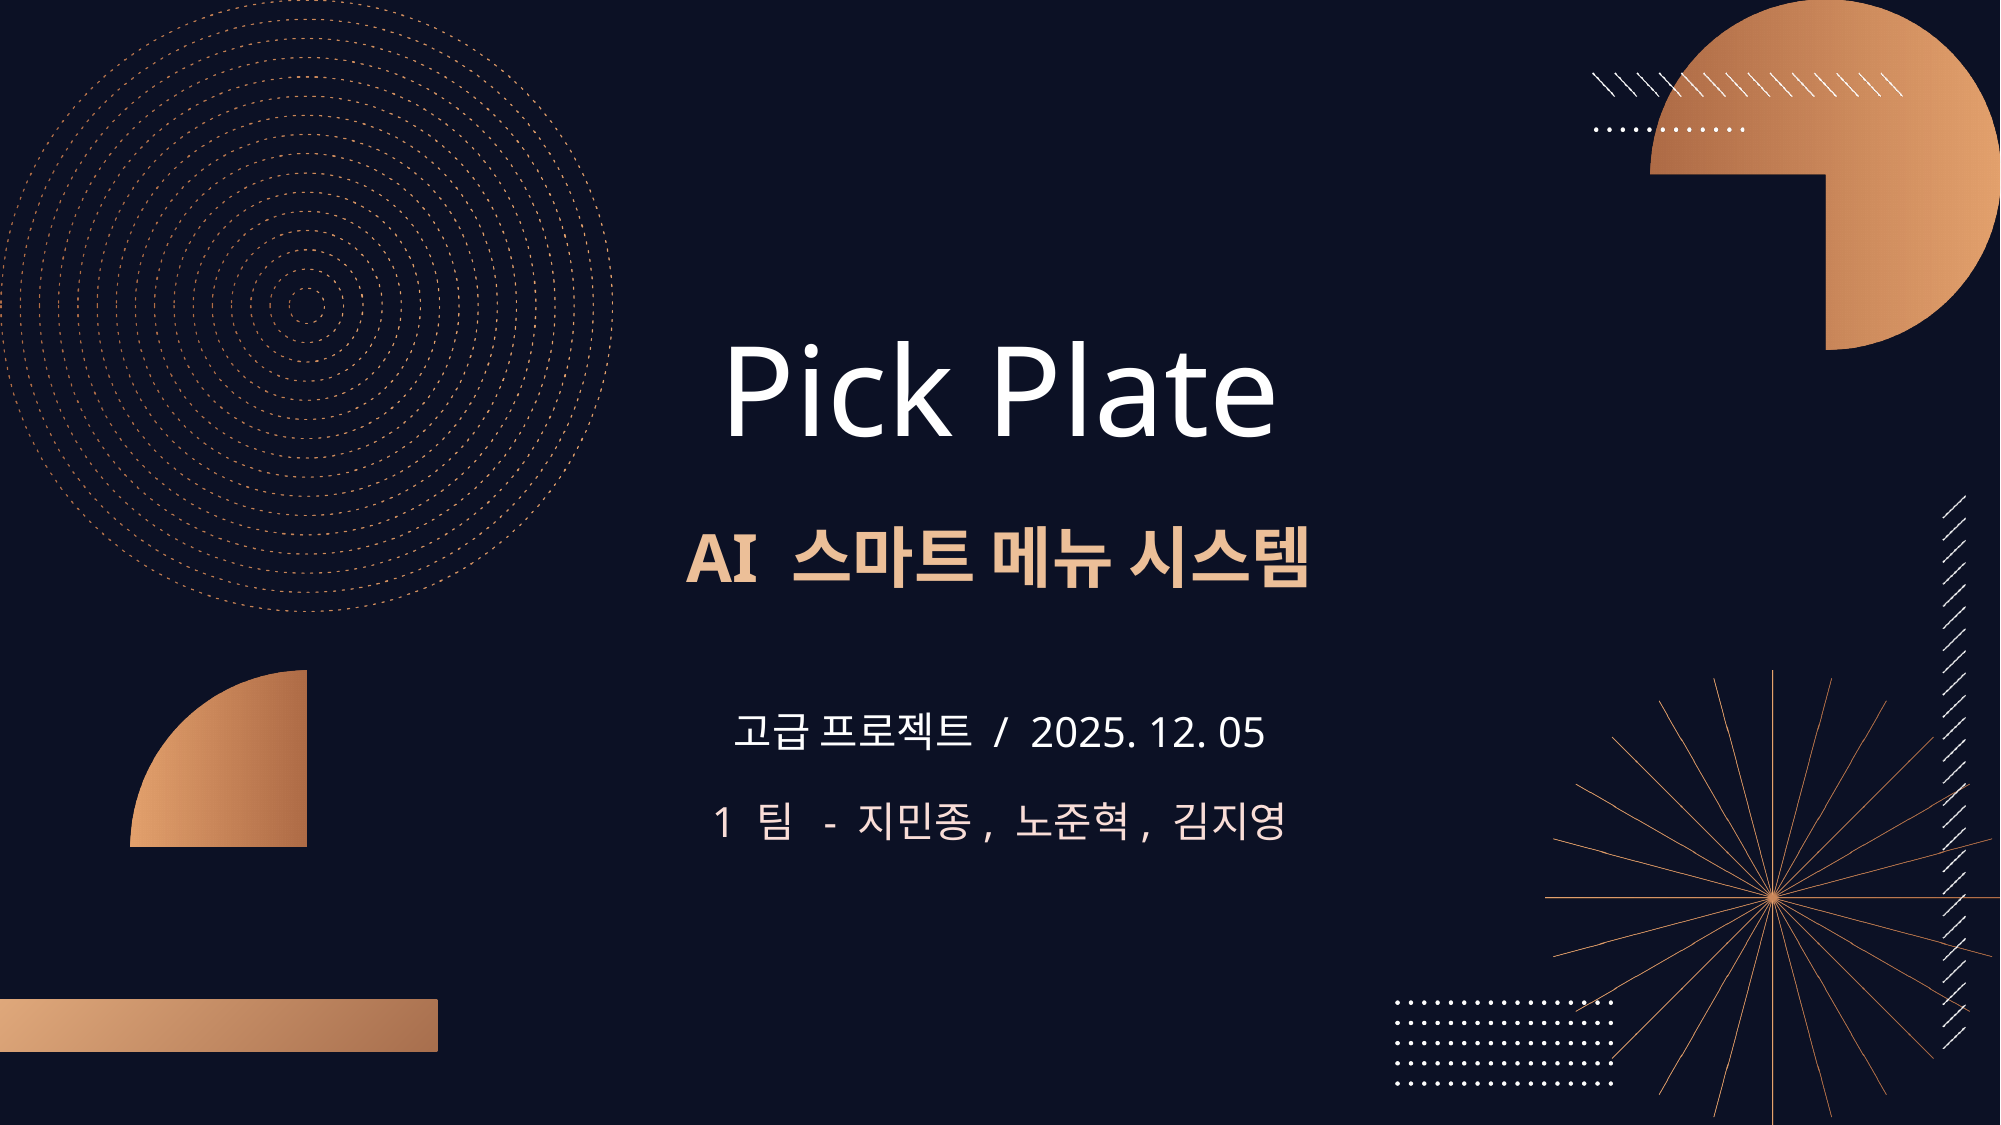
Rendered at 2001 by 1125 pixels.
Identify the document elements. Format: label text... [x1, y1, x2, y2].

picture [130, 670, 307, 847]
picture [1592, 0, 2001, 350]
text_box 고급 프로젝트 / 2025. 12. 05 [649, 698, 1351, 764]
picture [0, 0, 613, 612]
text_box Pick Plate [330, 303, 1669, 469]
text_box AI 스마트 메뉴 시스템 [478, 508, 1522, 604]
picture [1396, 495, 2000, 1125]
text_box 1 팀 - 지민종, 노준혁, 김지영 [649, 788, 1351, 853]
